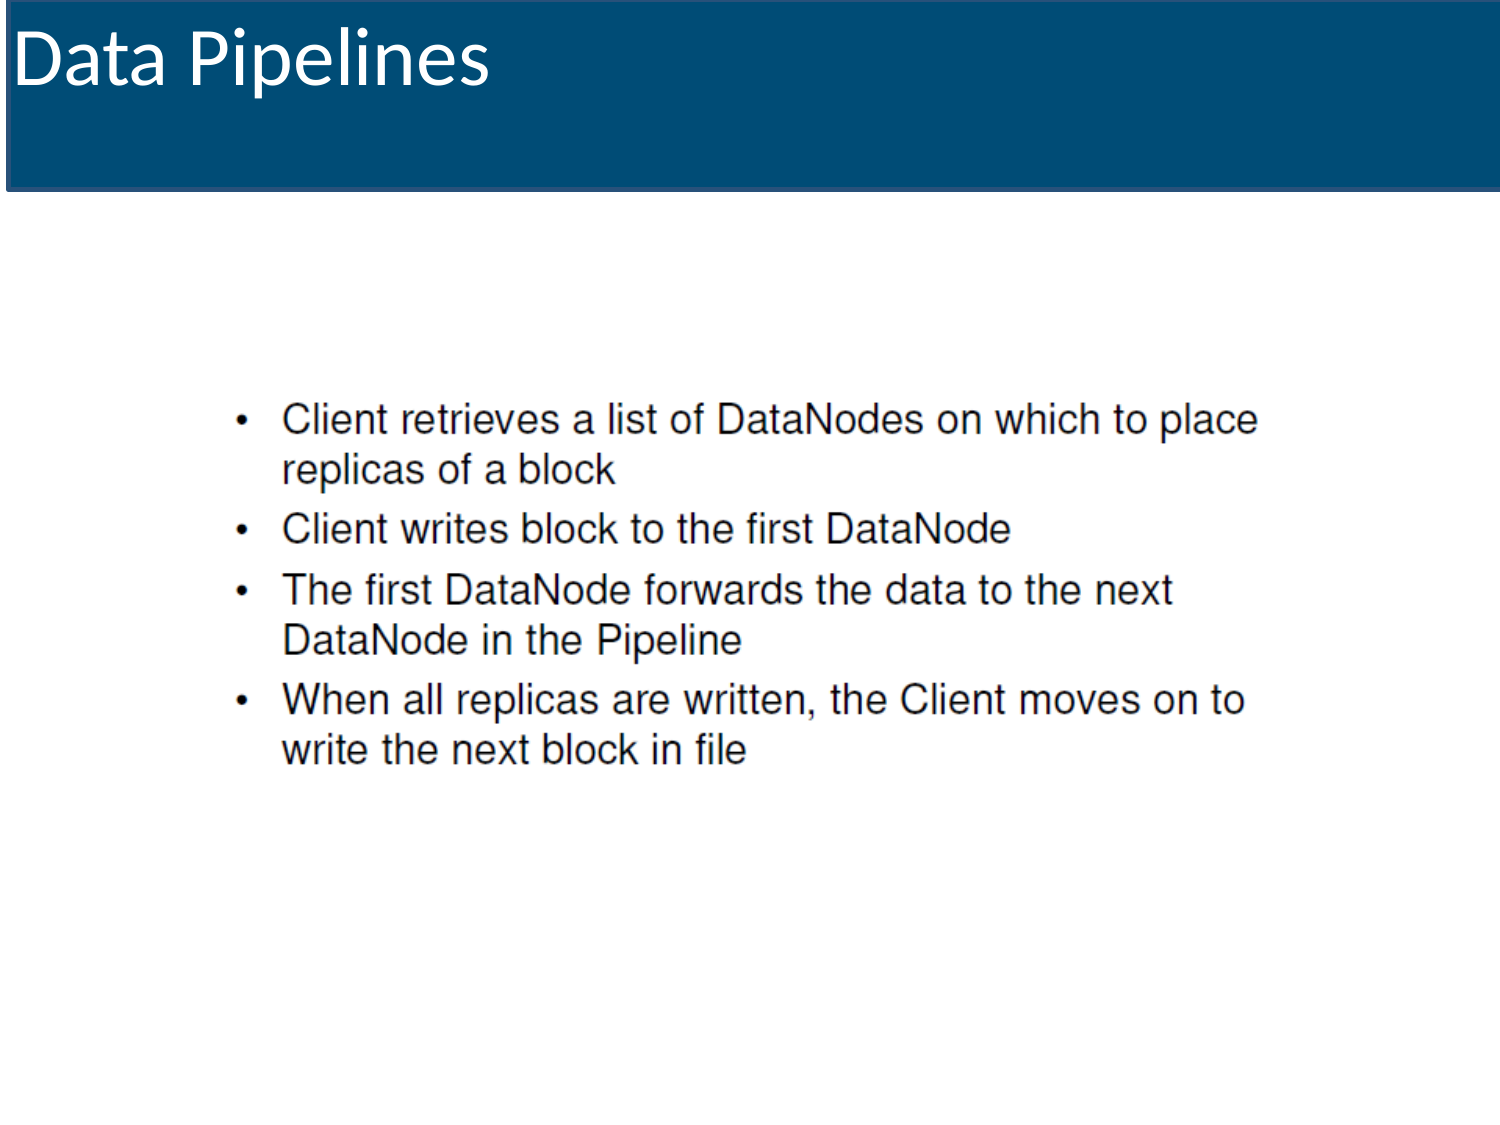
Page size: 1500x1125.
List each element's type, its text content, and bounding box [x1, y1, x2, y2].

text_box Data Pipelines [8, 0, 1500, 190]
picture [216, 345, 1300, 788]
